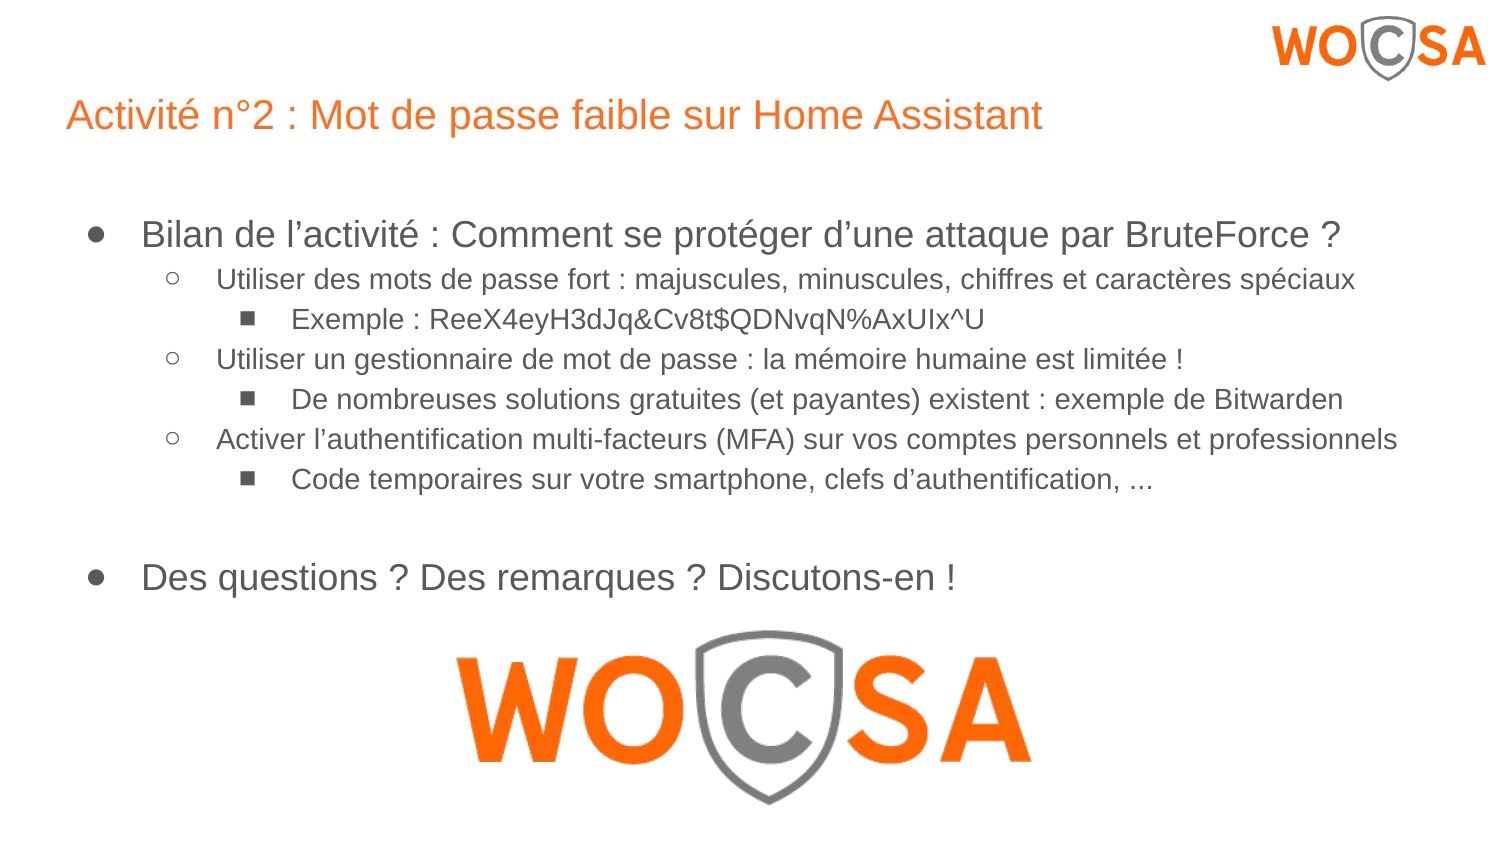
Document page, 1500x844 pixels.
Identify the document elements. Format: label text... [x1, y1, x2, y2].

title Activité n°2 : Mot de passe faible sur Home Assistant [51, 72, 1449, 167]
picture [1266, 9, 1491, 86]
picture [441, 615, 1047, 819]
list Bilan de l’activité : Comment se protéger d’une attaque par BruteForce ? Utiliser des mots de passe fort : majuscules, minuscules, chiffres et caractères spéciaux Exemple : ReeX4eyH3dJq&Cv8t$QDNvqN%AxUIx^U Utiliser un gestionnaire de mot de passe : la mémoire humaine est limitée ! De nombreuses solutions gratuites (et payantes) existent : exemple de Bitwarden Activer l’authentification multi-facteurs (MFA) sur vos comptes personnels et professionnels Code temporaires sur votre smartphone, clefs d’authentification, ... Des questions ? Des remarques ? Discutons-en ! [51, 189, 1437, 829]
